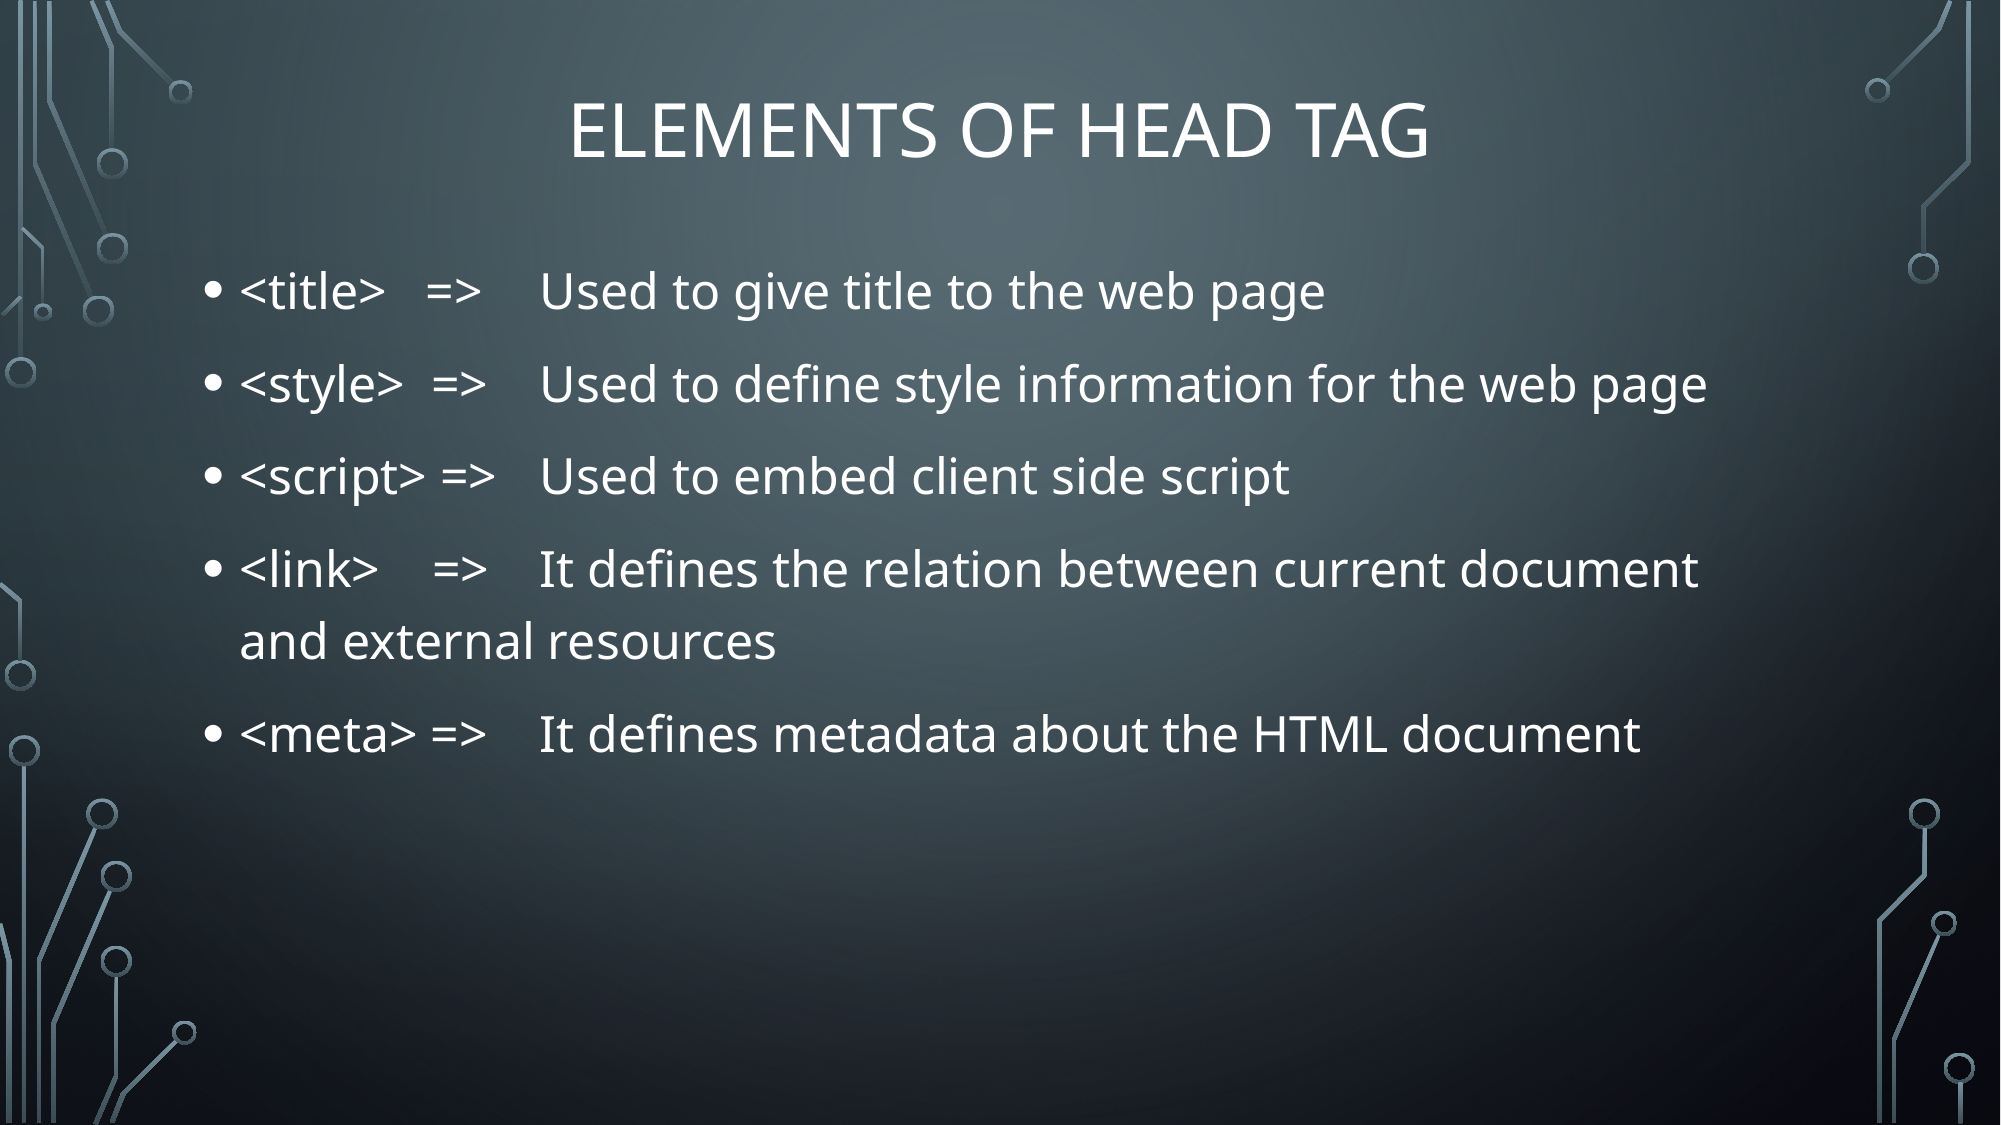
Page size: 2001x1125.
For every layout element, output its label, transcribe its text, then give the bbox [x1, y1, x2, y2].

title ELEMENTS OF HEAD TAG [187, 72, 1813, 195]
list <title> => Used to give title to the web page <style> => Used to define style information for the web page <script> => Used to embed client side script <link> => It defines the relation between current document and external resources <meta> => It defines metadata about the HTML document [187, 239, 1813, 950]
